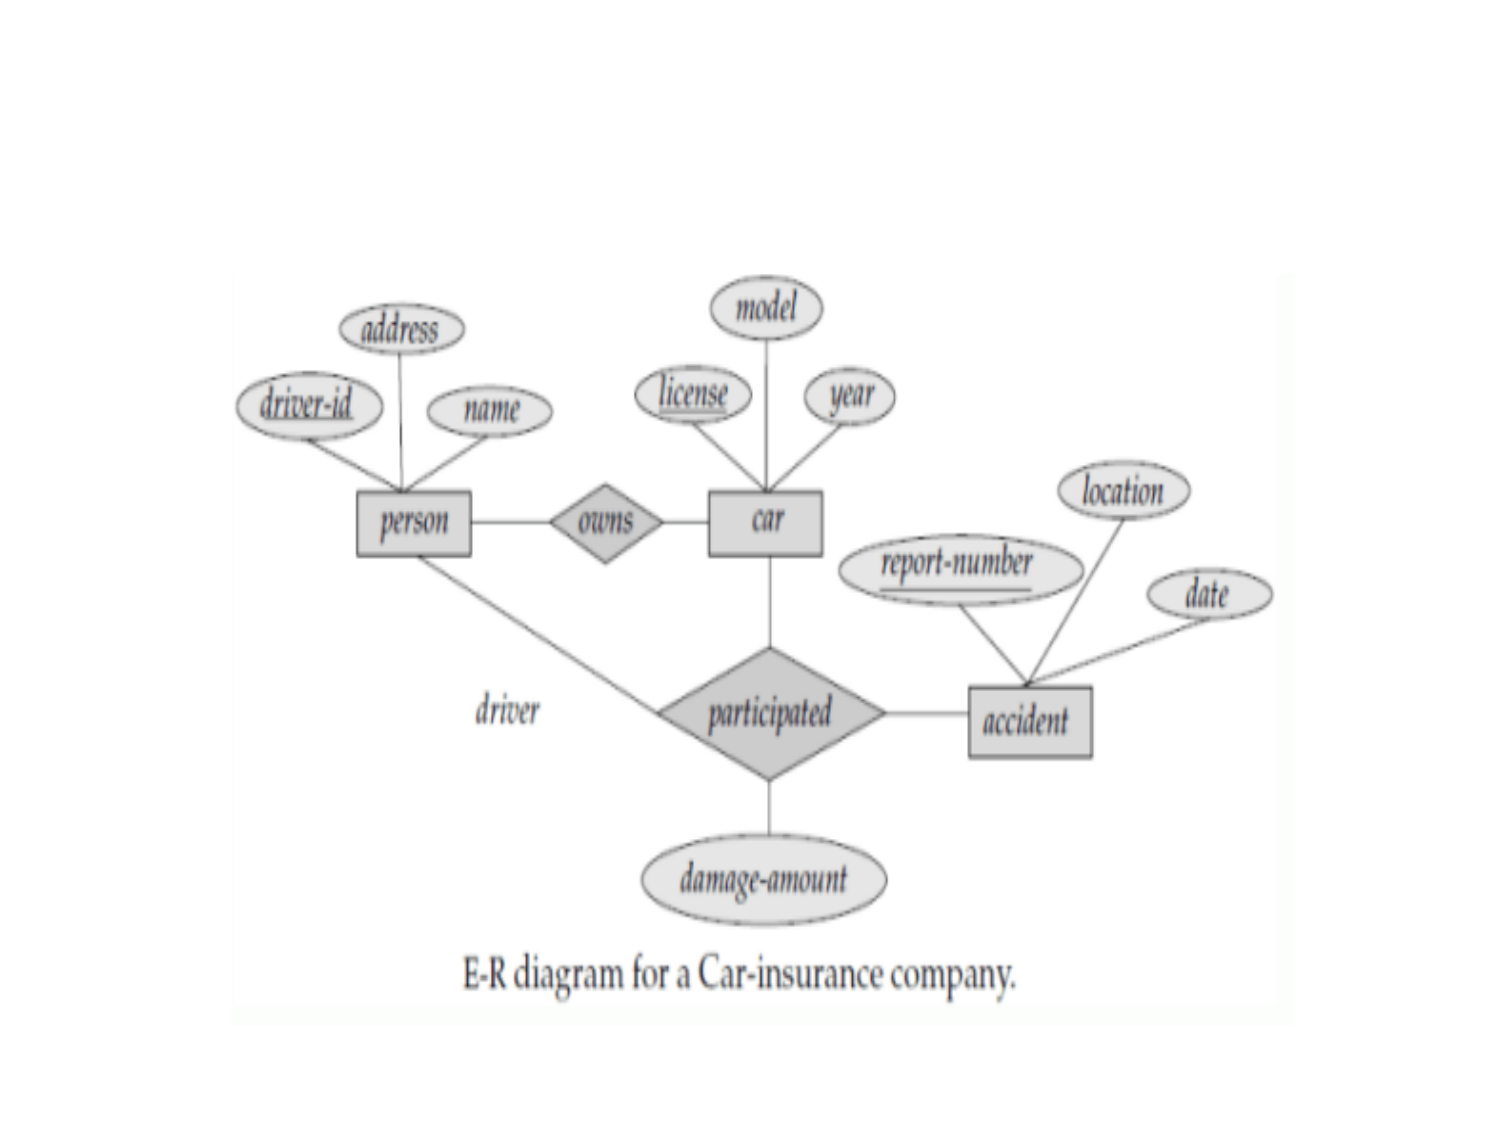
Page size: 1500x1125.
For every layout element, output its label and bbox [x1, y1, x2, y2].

list [206, 274, 1294, 1026]
